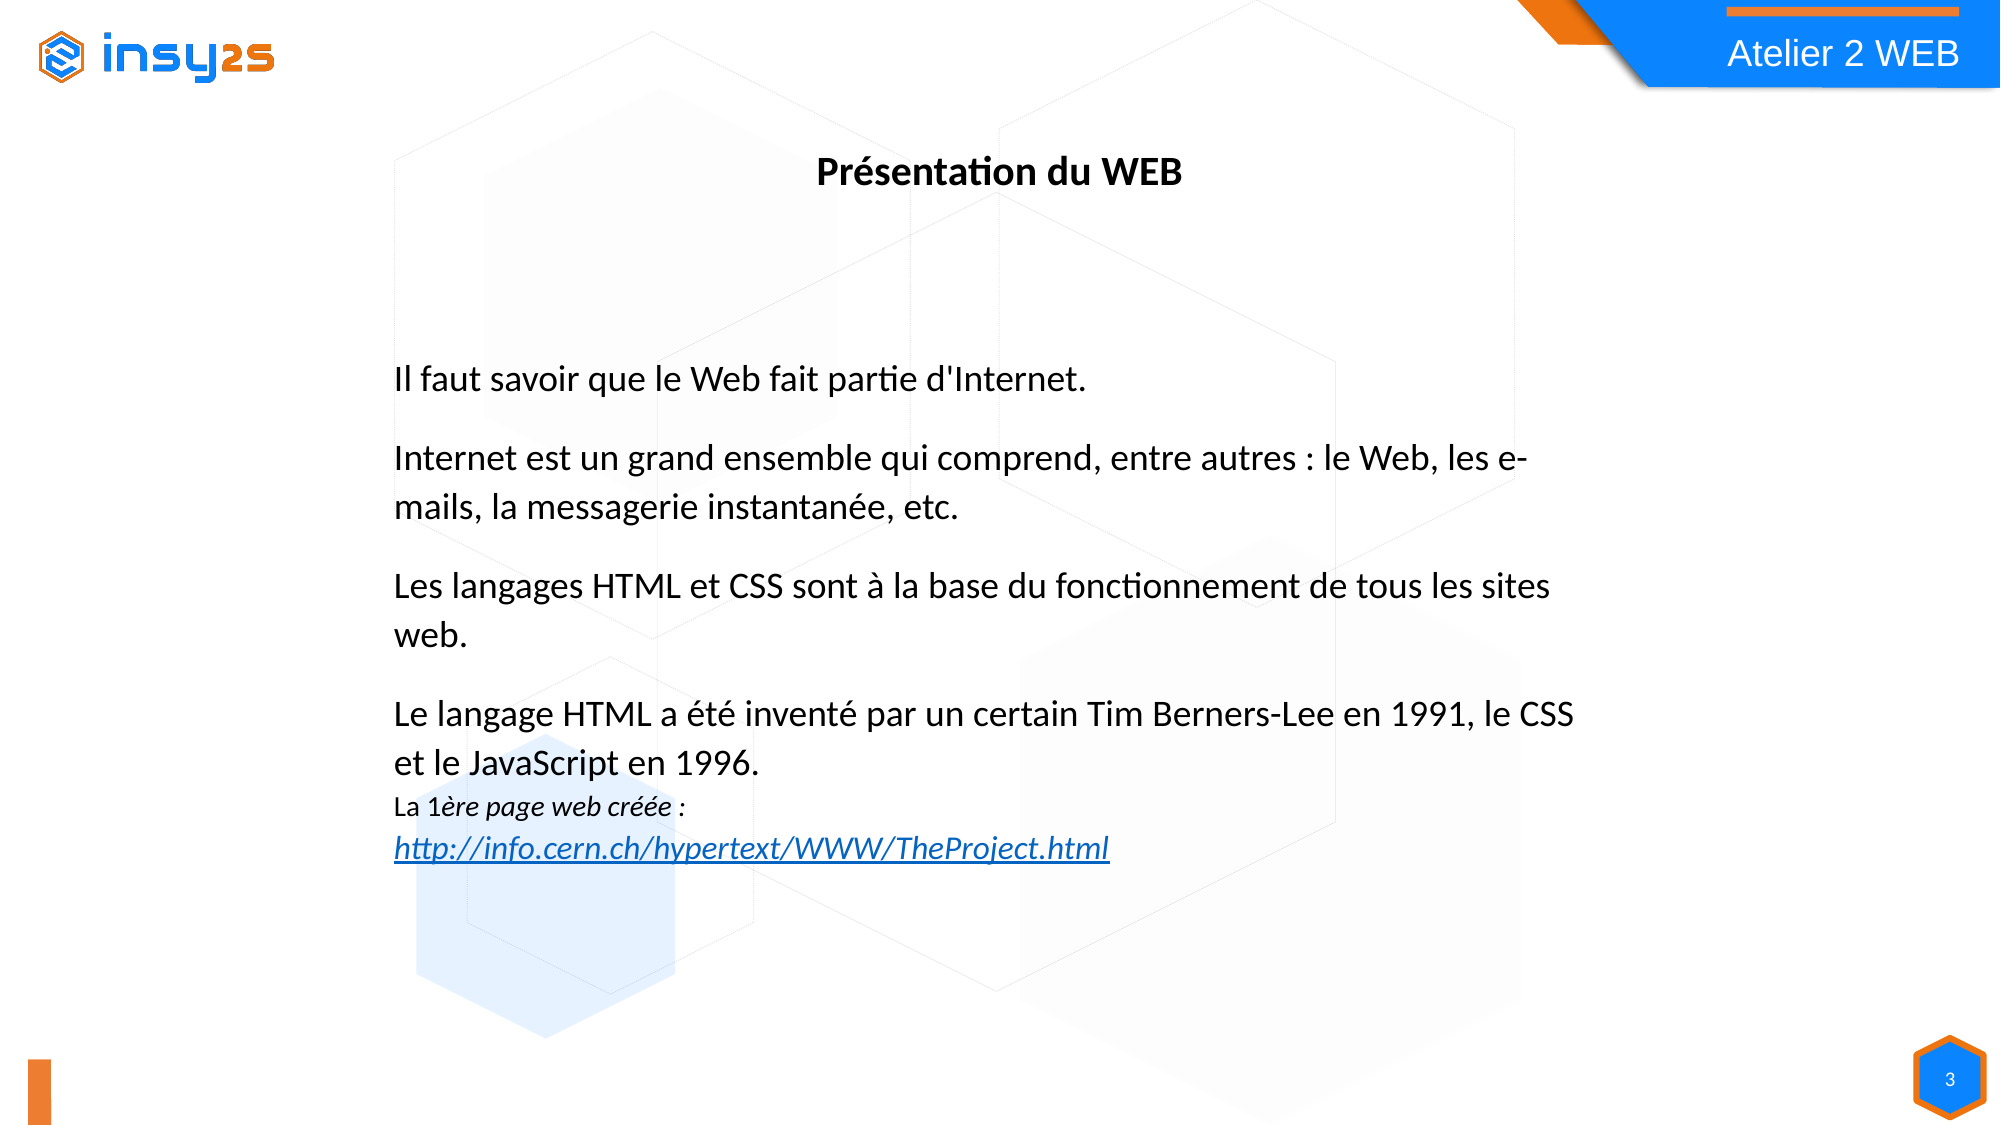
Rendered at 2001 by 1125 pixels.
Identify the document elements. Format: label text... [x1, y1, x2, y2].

picture [39, 31, 274, 84]
slide_number 3 [1916, 1053, 1984, 1104]
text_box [1514, 0, 2000, 88]
text_box Présentation du WEB [379, 130, 1621, 201]
text_box Il faut savoir que le Web fait partie d'Internet. Internet est un grand ensemble qui comprend, entre autres : le Web, les e-mails, la messagerie instantanée, etc. Les langages HTML et CSS sont à la base du fonctionnement de tous les sites web. Le langage HTML a été inventé par un certain Tim Berners-Lee en 1991, le CSS et le JavaScript en 1996. La 1ère page web créée : http://info.cern.ch/hypertext/WWW/TheProject.html [379, 342, 1621, 874]
